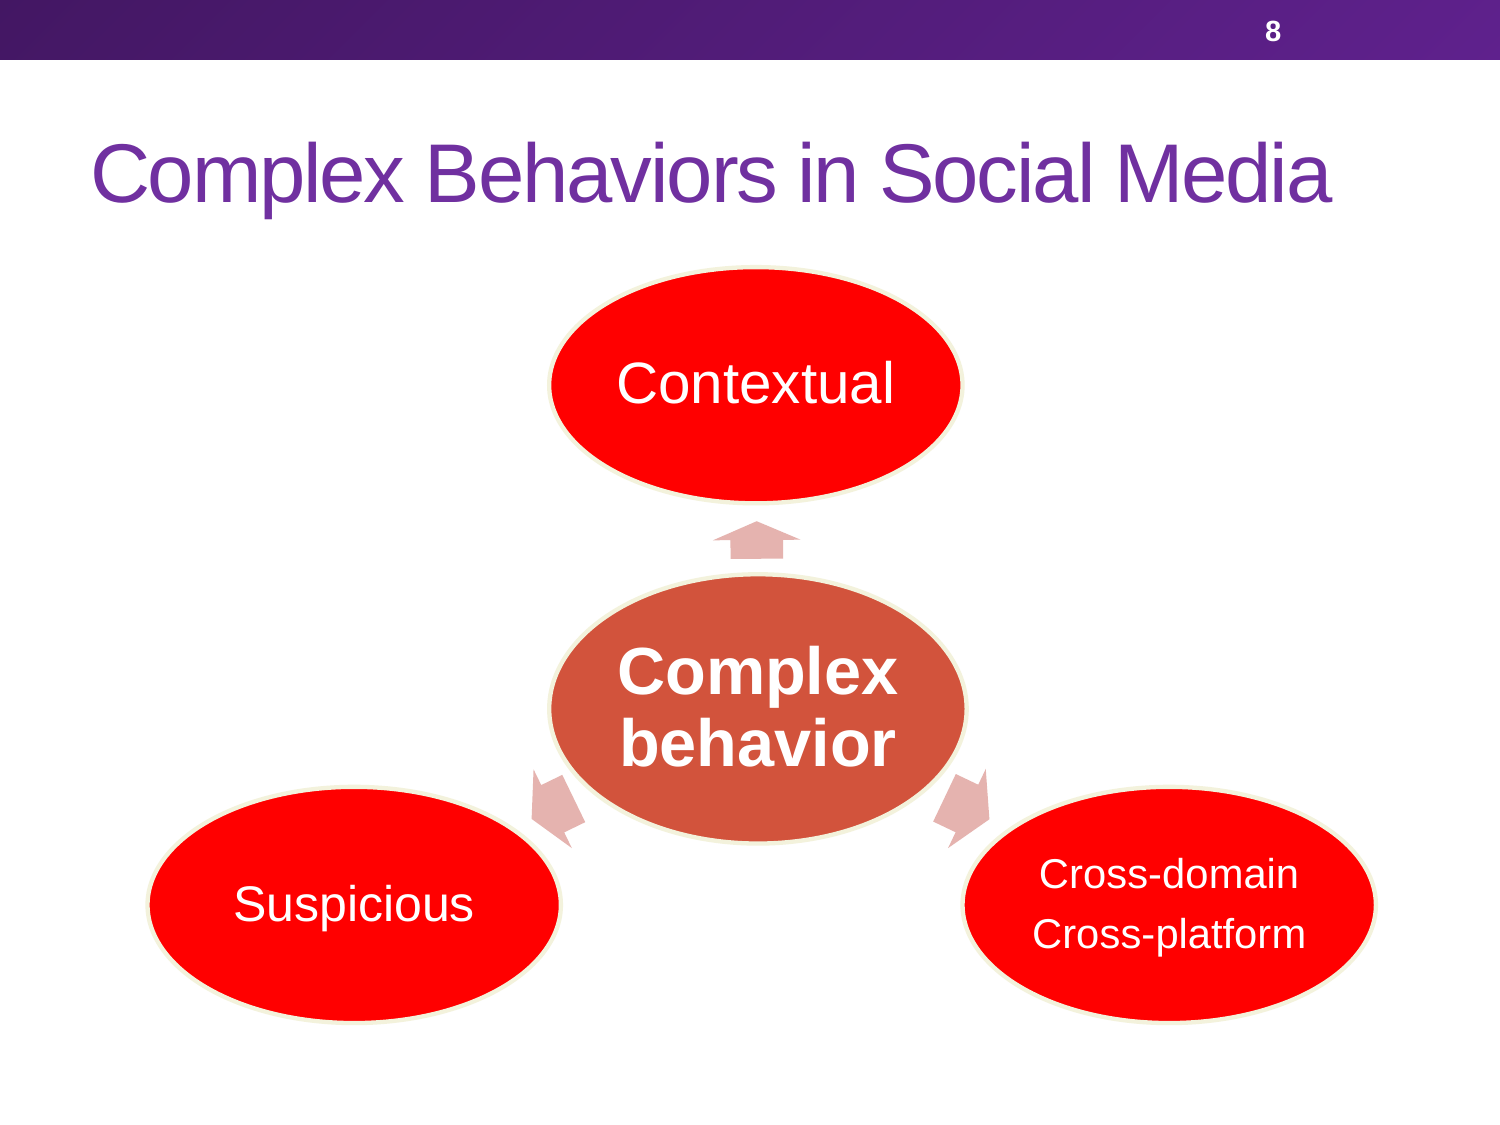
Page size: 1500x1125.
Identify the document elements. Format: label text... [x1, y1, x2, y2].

title Complex Behaviors in Social Media [75, 87, 1425, 250]
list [74, 262, 1426, 1063]
slide_number 8 [1250, 3, 1425, 57]
